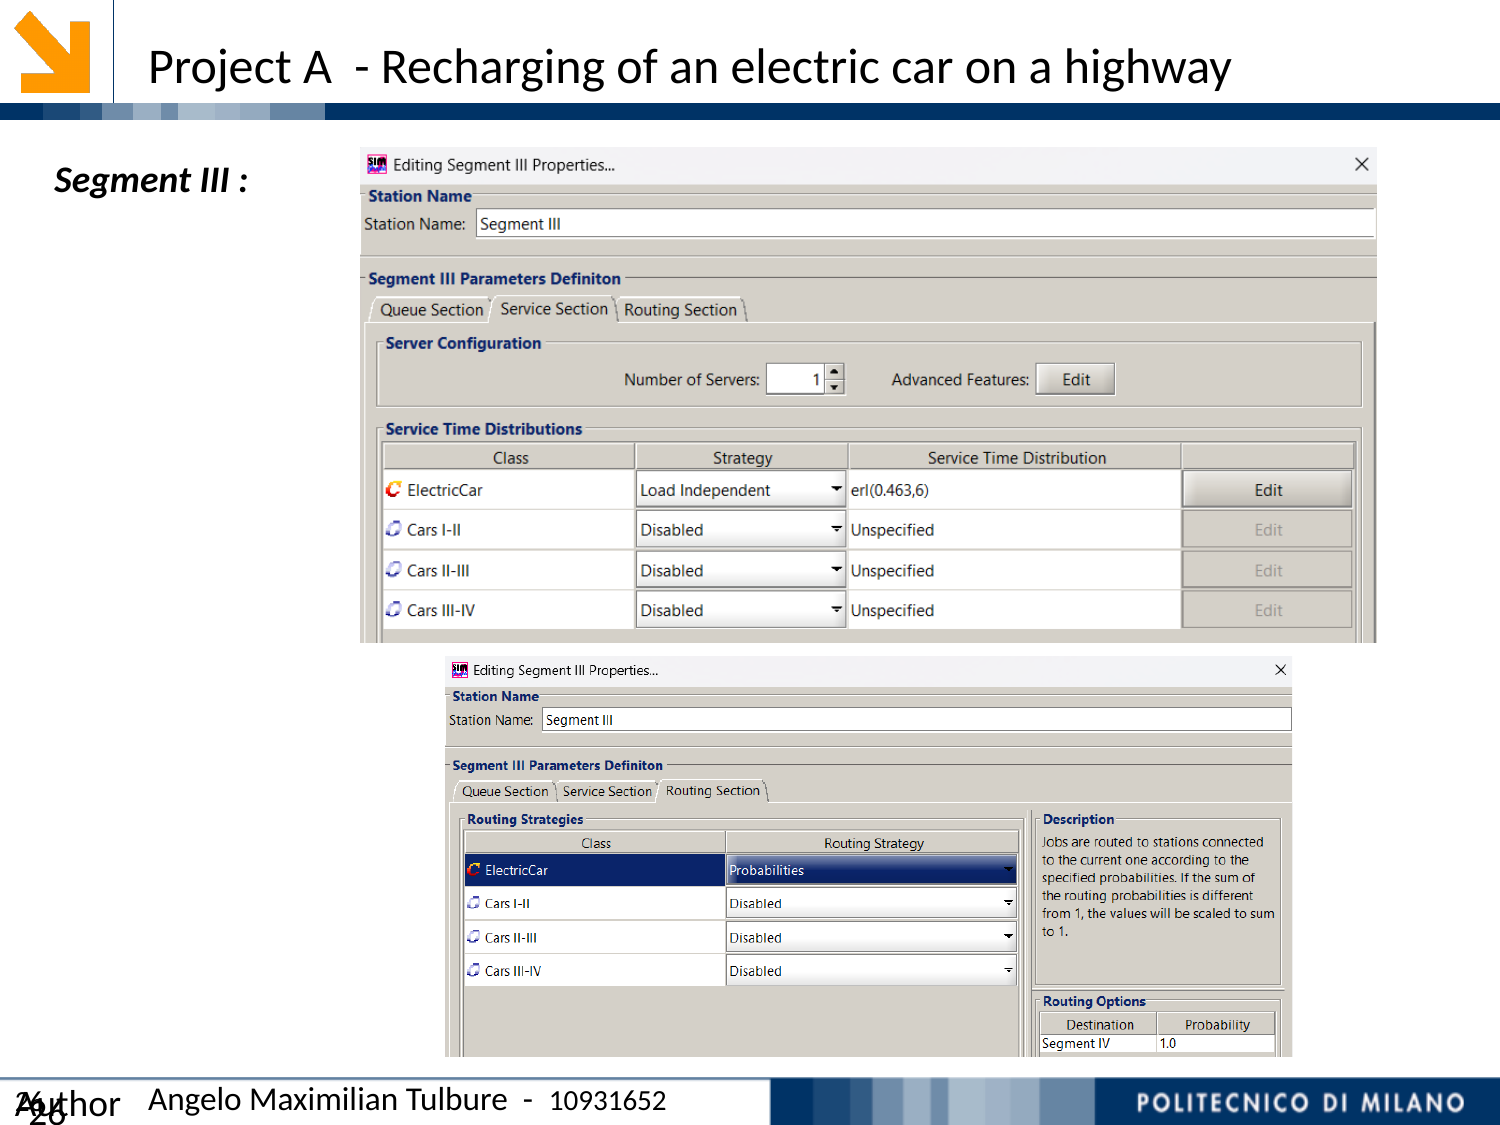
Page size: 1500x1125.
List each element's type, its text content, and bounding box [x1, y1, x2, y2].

text_box Segment III : [39, 147, 339, 253]
picture [360, 147, 1377, 644]
picture [0, 103, 133, 120]
picture [445, 656, 1293, 1057]
picture [817, 1077, 1500, 1125]
text_box Angelo Maximilian Tulbure - 10931652 [133, 1069, 817, 1125]
picture [13, 10, 90, 93]
text_box Project A - Recharging of an electric car on a highway [133, 26, 1262, 146]
picture [1262, 103, 1500, 120]
text_box 26 [0, 1074, 190, 1125]
slide_number 26 [190, 1080, 351, 1125]
